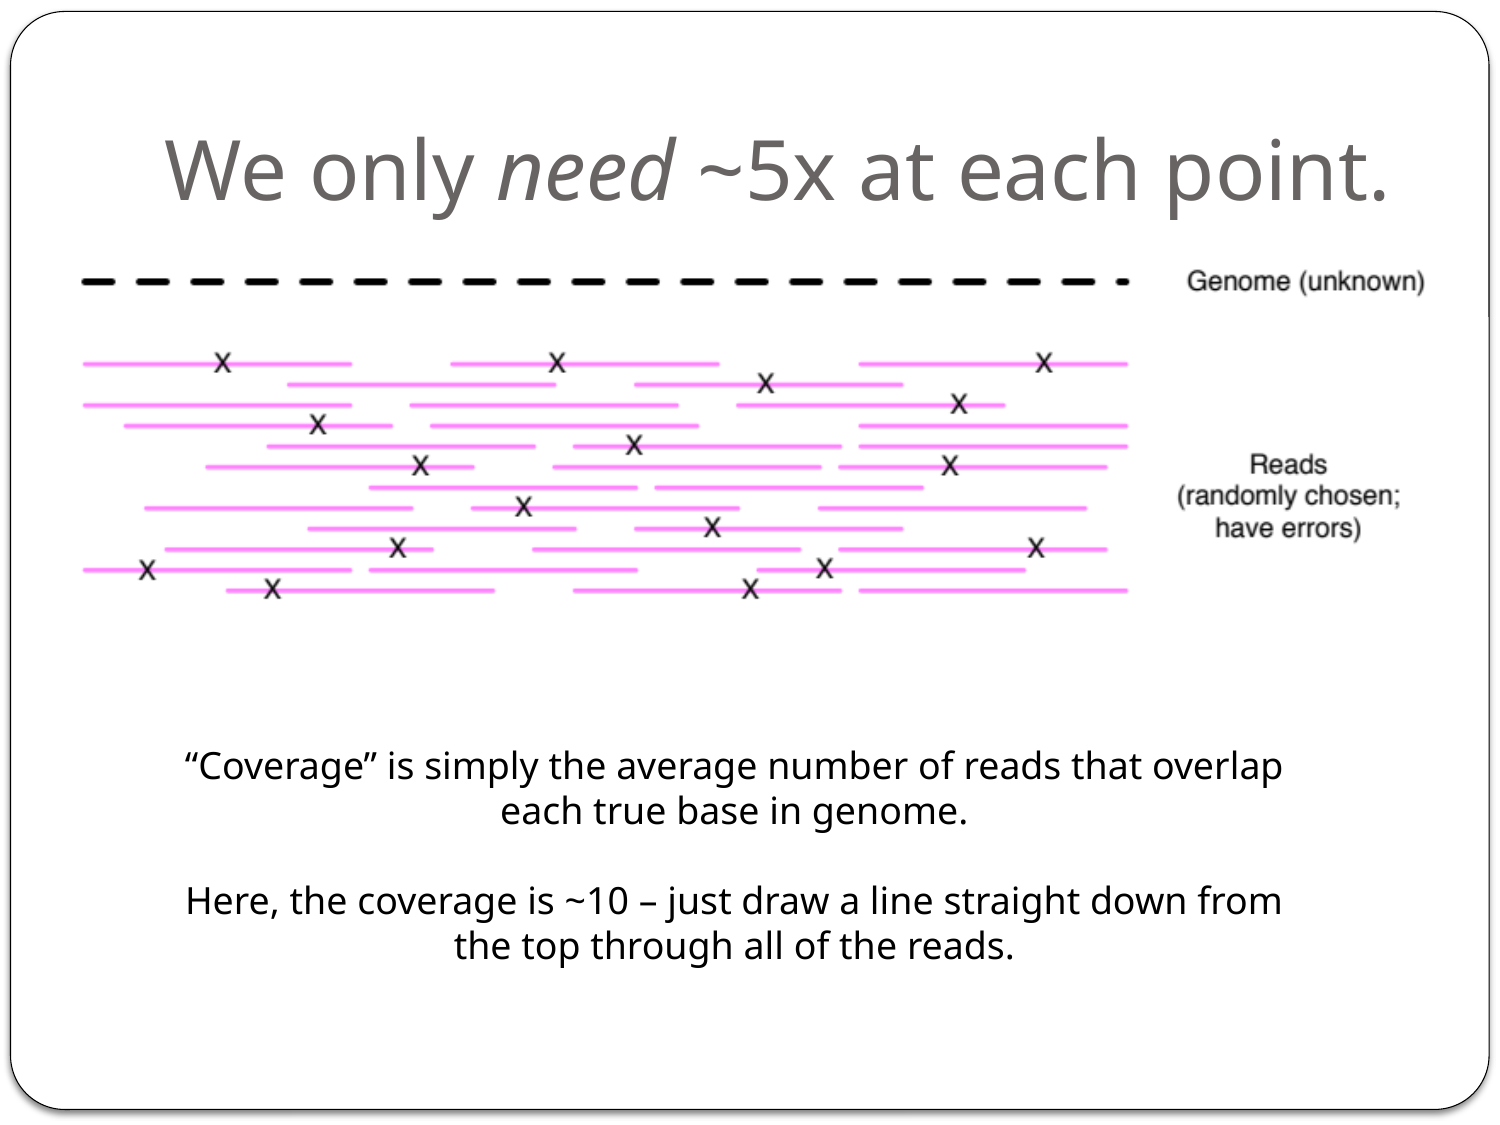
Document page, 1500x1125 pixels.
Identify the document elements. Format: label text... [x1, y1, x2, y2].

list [74, 238, 1426, 638]
title We only need ~5x at each point. [150, 45, 1425, 233]
text_box “Coverage” is simply the average number of reads that overlap each true base in genome. Here, the coverage is ~10 – just draw a line straight down from the top through all of the reads. [149, 734, 1320, 975]
